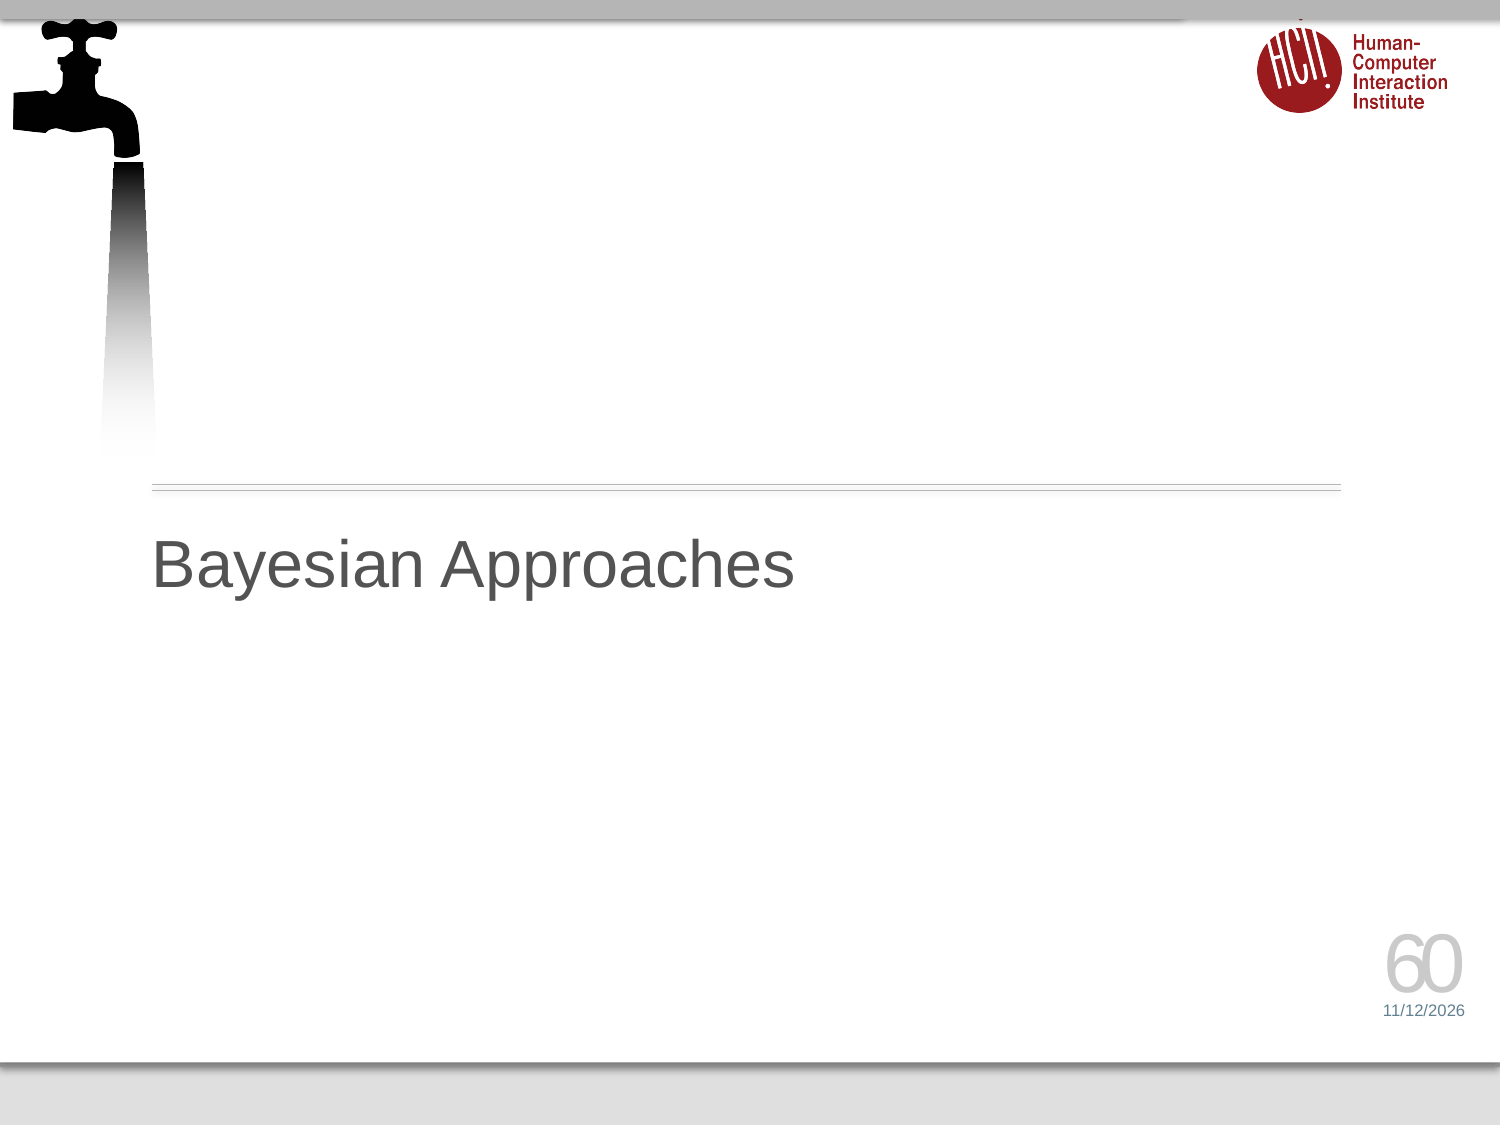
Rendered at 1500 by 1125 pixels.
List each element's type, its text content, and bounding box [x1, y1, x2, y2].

picture [1257, 20, 1447, 113]
picture [13, 20, 140, 158]
slide_number 60 [1369, 924, 1479, 1009]
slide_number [1369, 1009, 1479, 1020]
title Bayesian Approaches [151, 529, 1342, 754]
